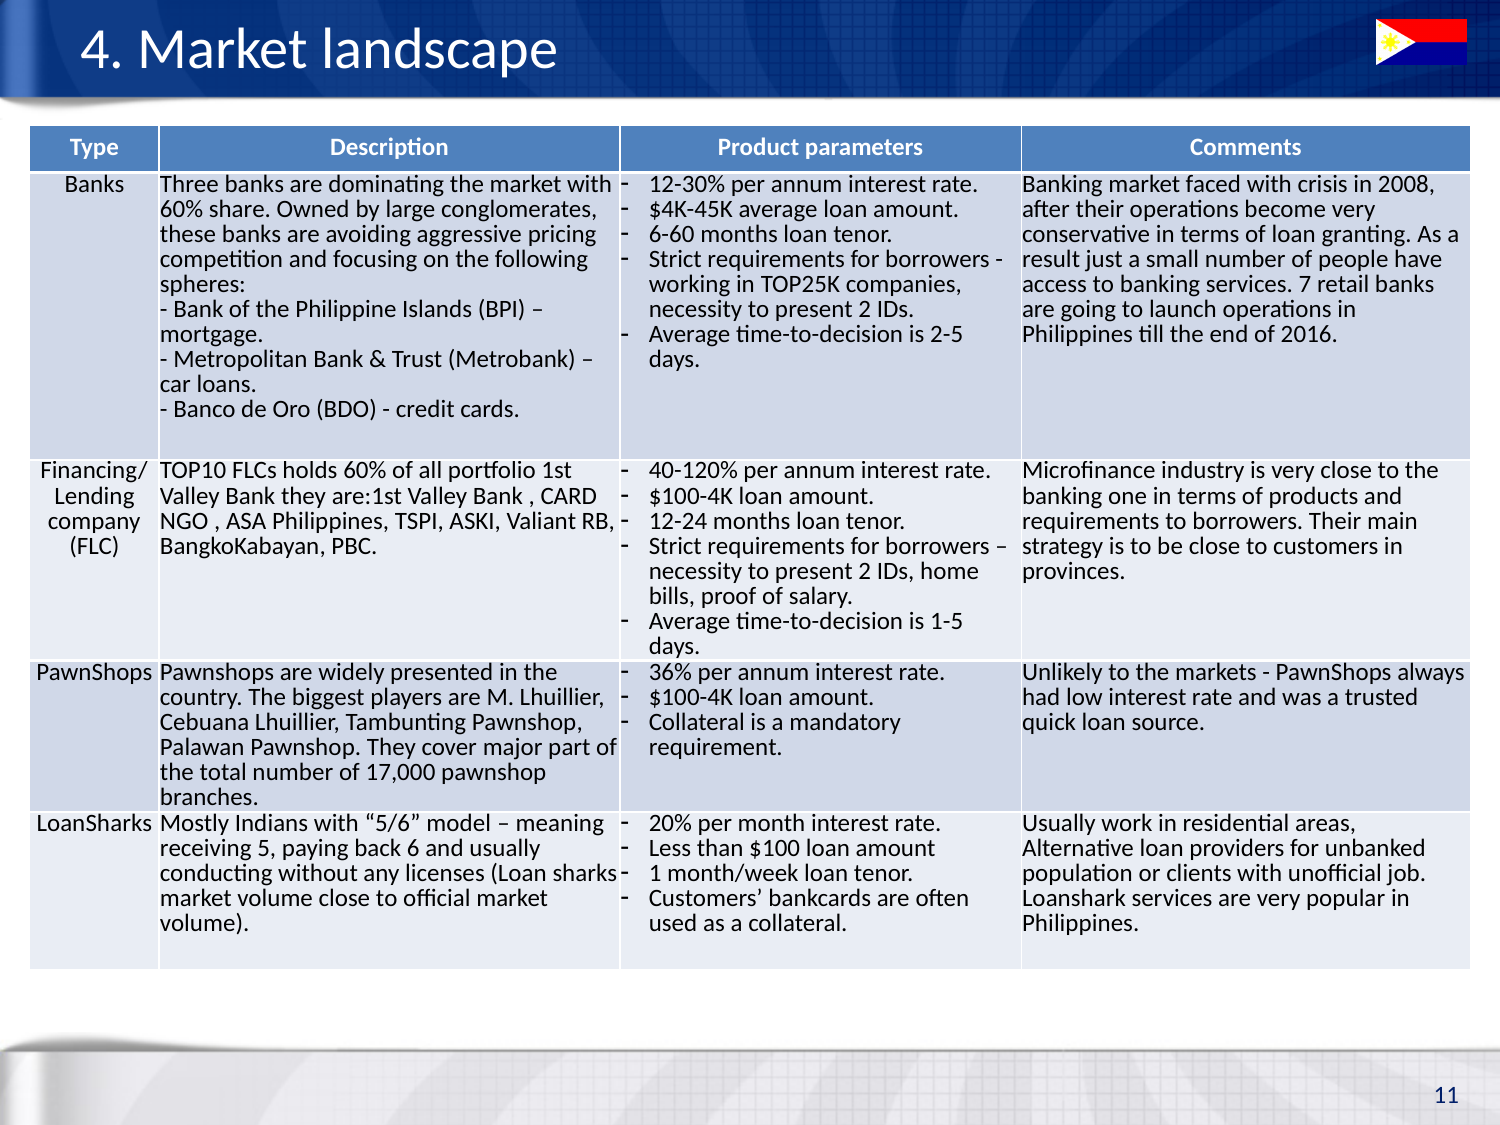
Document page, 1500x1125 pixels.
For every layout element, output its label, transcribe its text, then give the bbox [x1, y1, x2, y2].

title 4. Market landscape [64, 19, 1404, 71]
table_header Description [160, 126, 619, 171]
table_header Comments [1022, 126, 1470, 171]
picture [0, 0, 1500, 120]
table_cell Usually work in residential areas, Alternative loan providers for unbanked population or clients with unofficial job. Loanshark services are very popular in Philippines. [1022, 813, 1470, 969]
table_cell Three banks are dominating the market with 60% share. Owned by large conglomerates, these banks are avoiding aggressive pricing competition and focusing on the following spheres: - Bank of the Philippine Islands (BPI) – mortgage. - Metropolitan Bank & Trust (Metrobank) – car loans. - Banco de Oro (BDO) - credit cards. [160, 174, 619, 459]
table_header Type [30, 126, 158, 171]
table_cell LoanSharks [30, 813, 158, 969]
table_cell 40-120% per annum interest rate. $100-4K loan amount. 12-24 months loan tenor. Strict requirements for borrowers –necessity to present 2 IDs, home bills, proof of salary. Average time-to-decision is 1-5 days. [621, 461, 1021, 659]
table_cell 36% per annum interest rate. $100-4K loan amount. Collateral is a mandatory requirement. [621, 662, 1021, 811]
table_cell Mostly Indians with “5/6” model – meaning receiving 5, paying back 6 and usually conducting without any licenses (Loan sharks market volume close to official market volume). [160, 813, 619, 969]
table_cell Banks [30, 174, 158, 459]
table_cell TOP10 FLCs holds 60% of all portfolio 1st Valley Bank they are:1st Valley Bank , CARD NGO , ASA Philippines, TSPI, ASKI, Valiant RB, BangkoKabayan, PBC. [160, 461, 619, 659]
picture [0, 1032, 1500, 1125]
slide_number 11 [1356, 1070, 1475, 1117]
table_cell 12-30% per annum interest rate. $4K-45K average loan amount. 6-60 months loan tenor. Strict requirements for borrowers - working in TOP25K companies, necessity to present 2 IDs. Average time-to-decision is 2-5 days. [621, 174, 1021, 459]
table_header Product parameters [621, 126, 1021, 171]
table_cell Financing/ Lending company (FLC) [30, 461, 158, 659]
table_cell PawnShops [30, 662, 158, 811]
table_cell Banking market faced with crisis in 2008, after their operations become very conservative in terms of loan granting. As a result just a small number of people have access to banking services. 7 retail banks are going to launch operations in Philippines till the end of 2016. [1022, 174, 1470, 459]
table_cell 20% per month interest rate. Less than $100 loan amount 1 month/week loan tenor. Customers’ bankcards are often used as a collateral. [621, 813, 1021, 969]
table_cell Pawnshops are widely presented in the country. The biggest players are M. Lhuillier, Cebuana Lhuillier, Tambunting Pawnshop, Palawan Pawnshop. They cover major part of the total number of 17,000 pawnshop branches. [160, 662, 619, 811]
table_cell Unlikely to the markets - PawnShops always had low interest rate and was a trusted quick loan source. [1022, 662, 1470, 811]
table_cell Microfinance industry is very close to the banking one in terms of products and requirements to borrowers. Their main strategy is to be close to customers in provinces. [1022, 461, 1470, 659]
